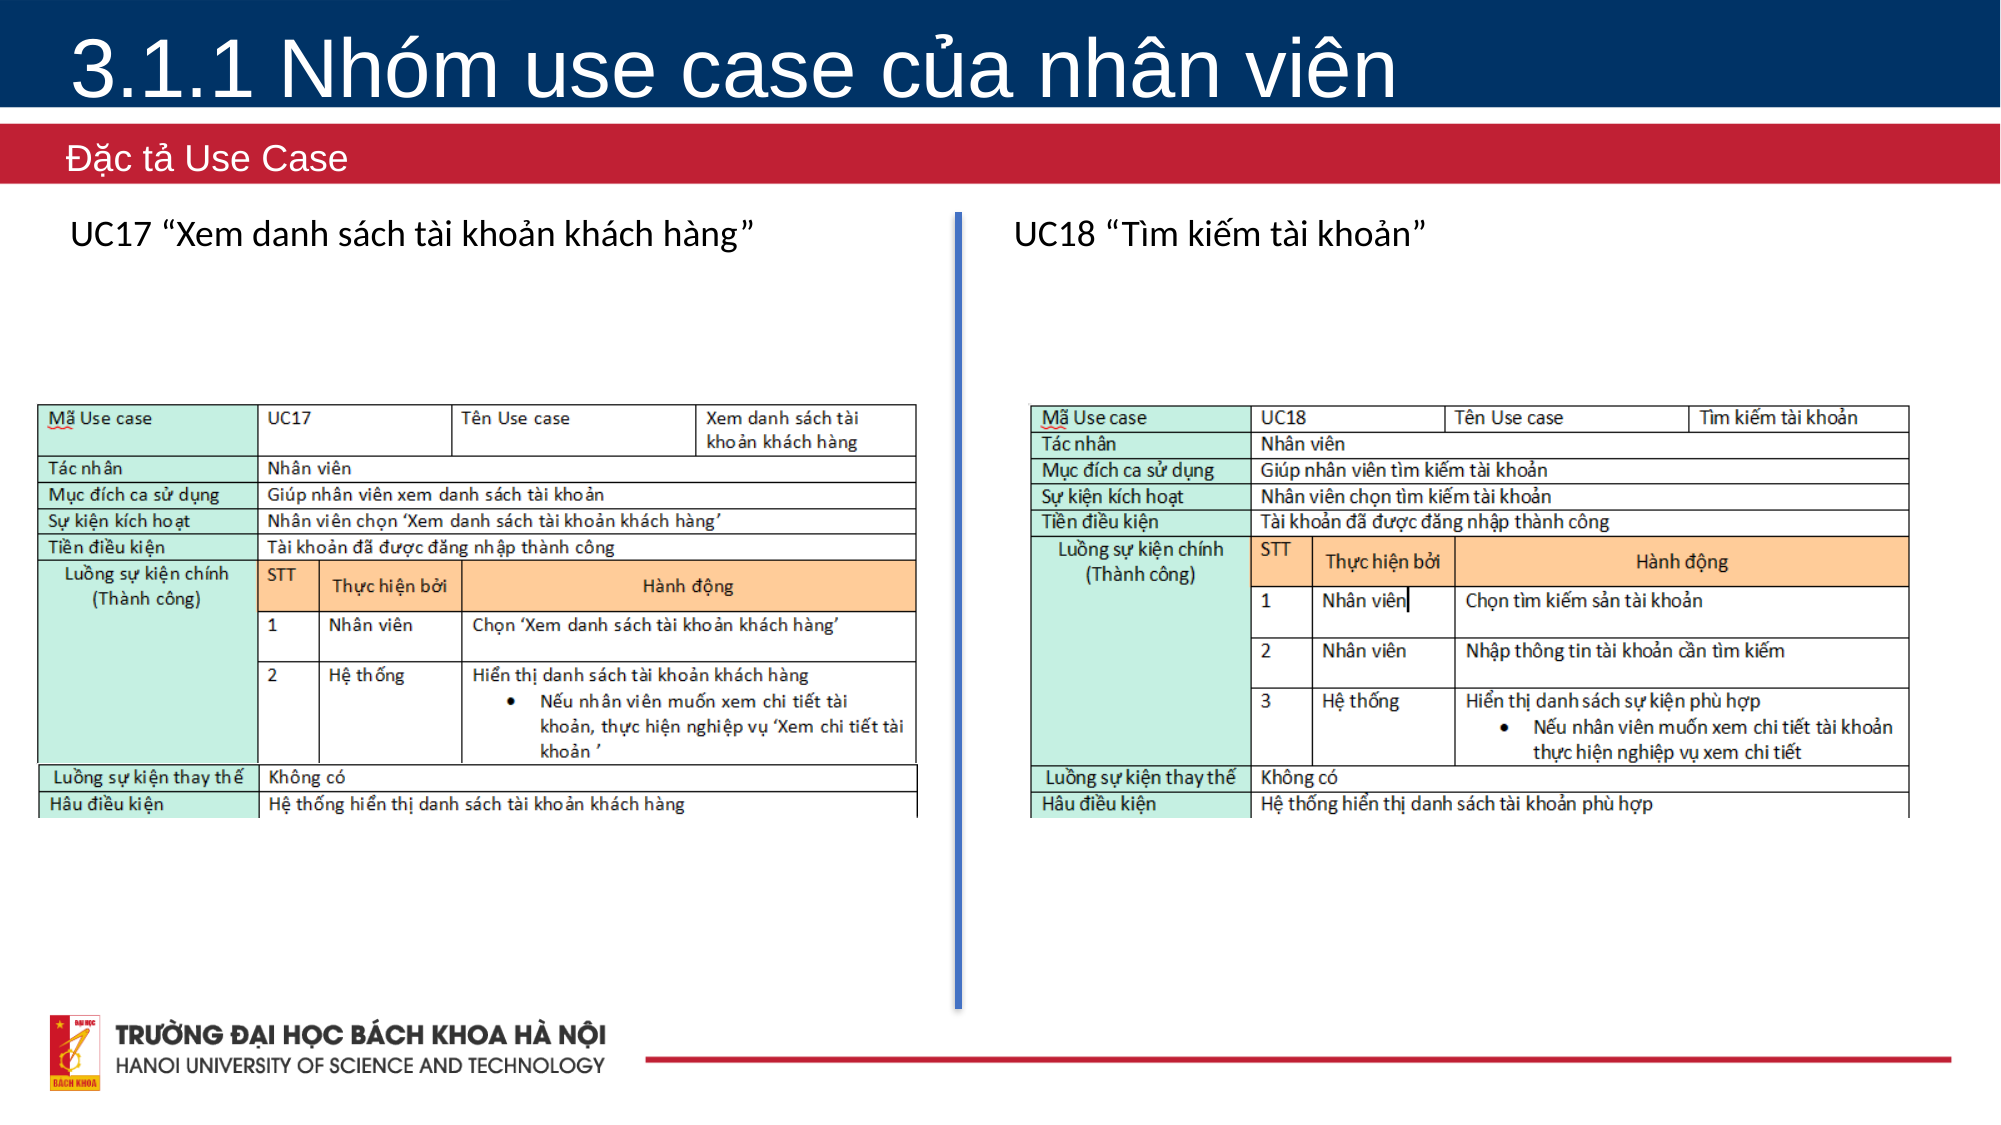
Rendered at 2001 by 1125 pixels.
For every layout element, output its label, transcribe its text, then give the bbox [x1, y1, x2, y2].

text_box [36, 403, 919, 818]
picture [0, 0, 2001, 1125]
text_box UC18 “Tìm kiếm tài khoản” [999, 201, 1833, 262]
text_box Đặc tả Use Case [50, 126, 1796, 187]
text_box 3.1.1 Nhóm use case của nhân viên [55, 18, 1945, 112]
text_box UC17 “Xem danh sách tài khoản khách hàng” [55, 201, 889, 262]
